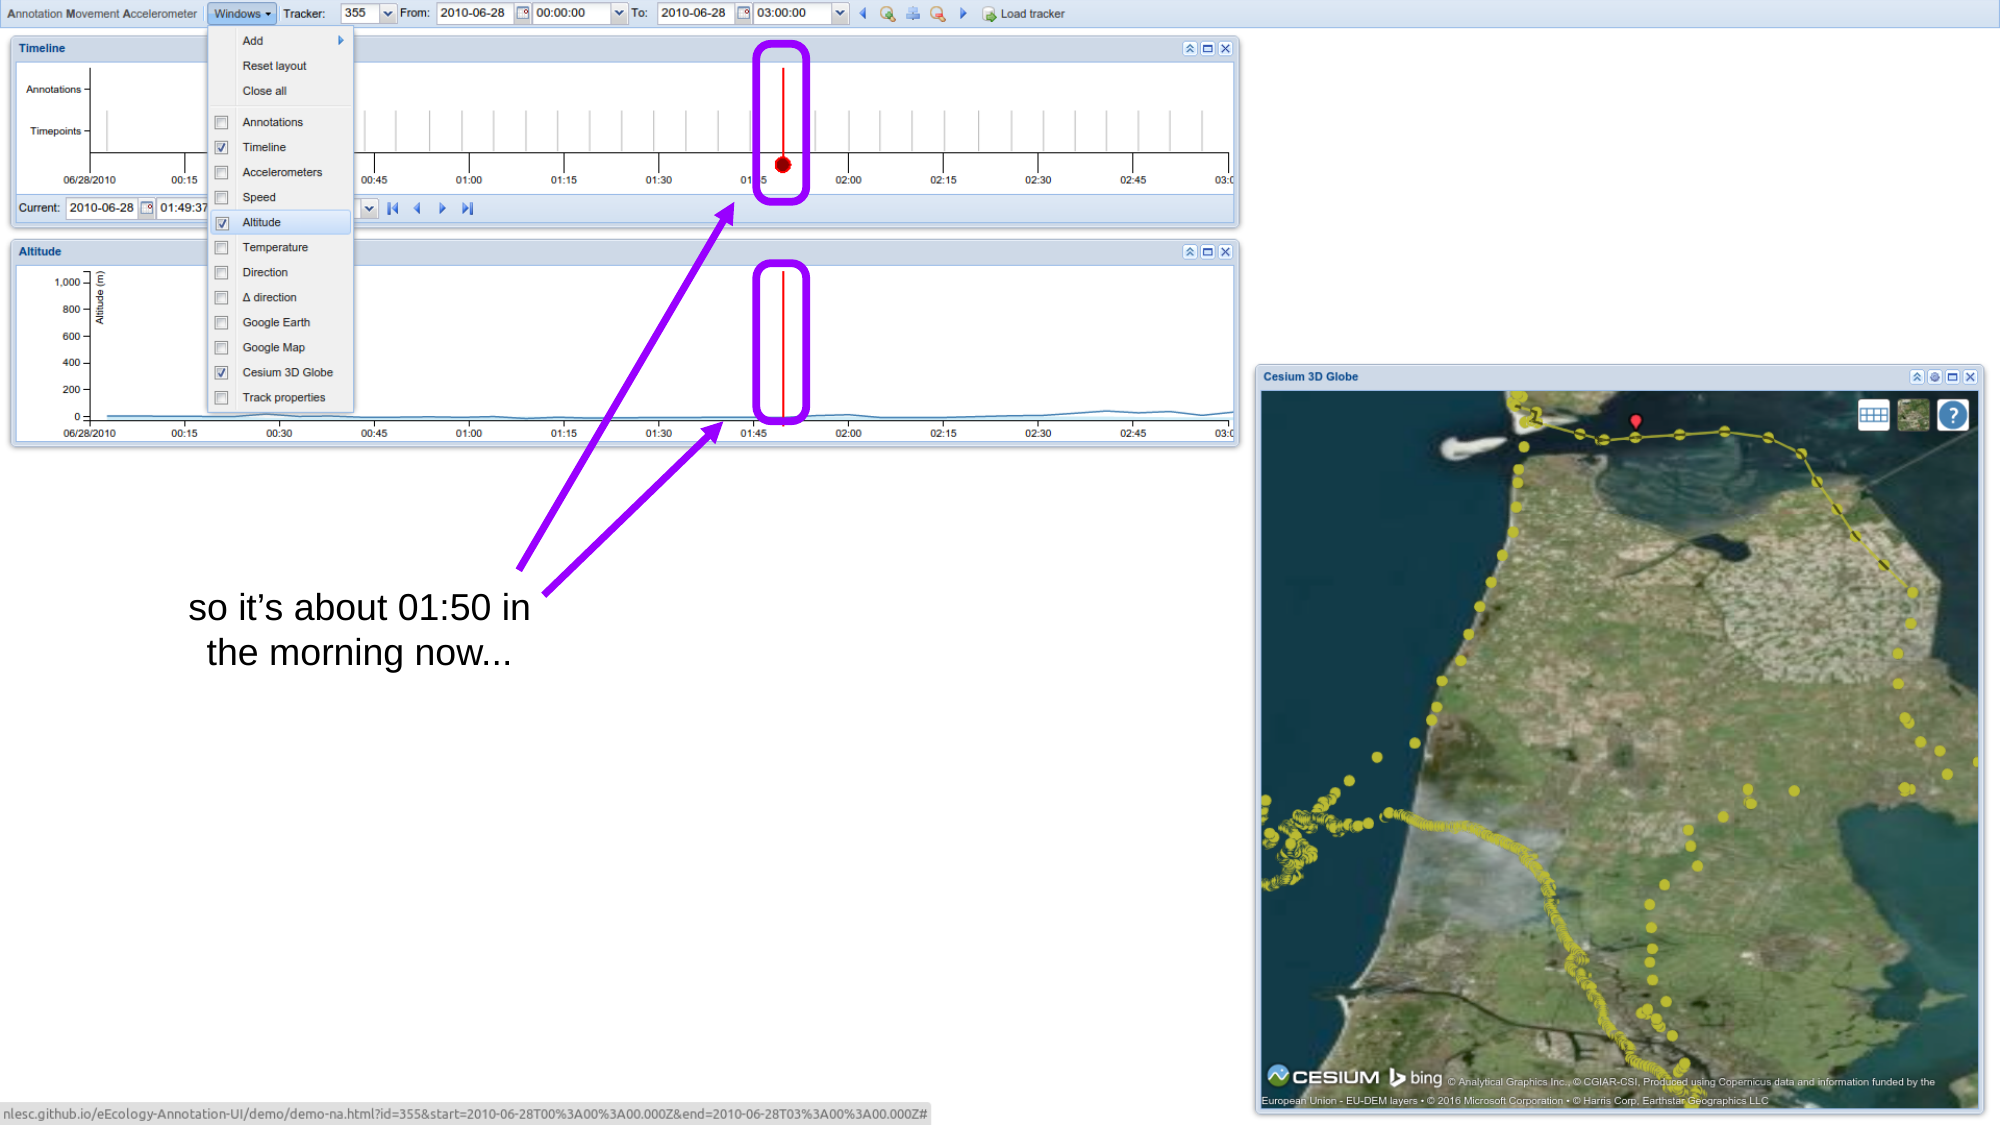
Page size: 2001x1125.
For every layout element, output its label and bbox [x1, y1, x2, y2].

text_box [543, 421, 724, 596]
text_box [518, 201, 735, 571]
picture [0, 0, 2000, 1125]
